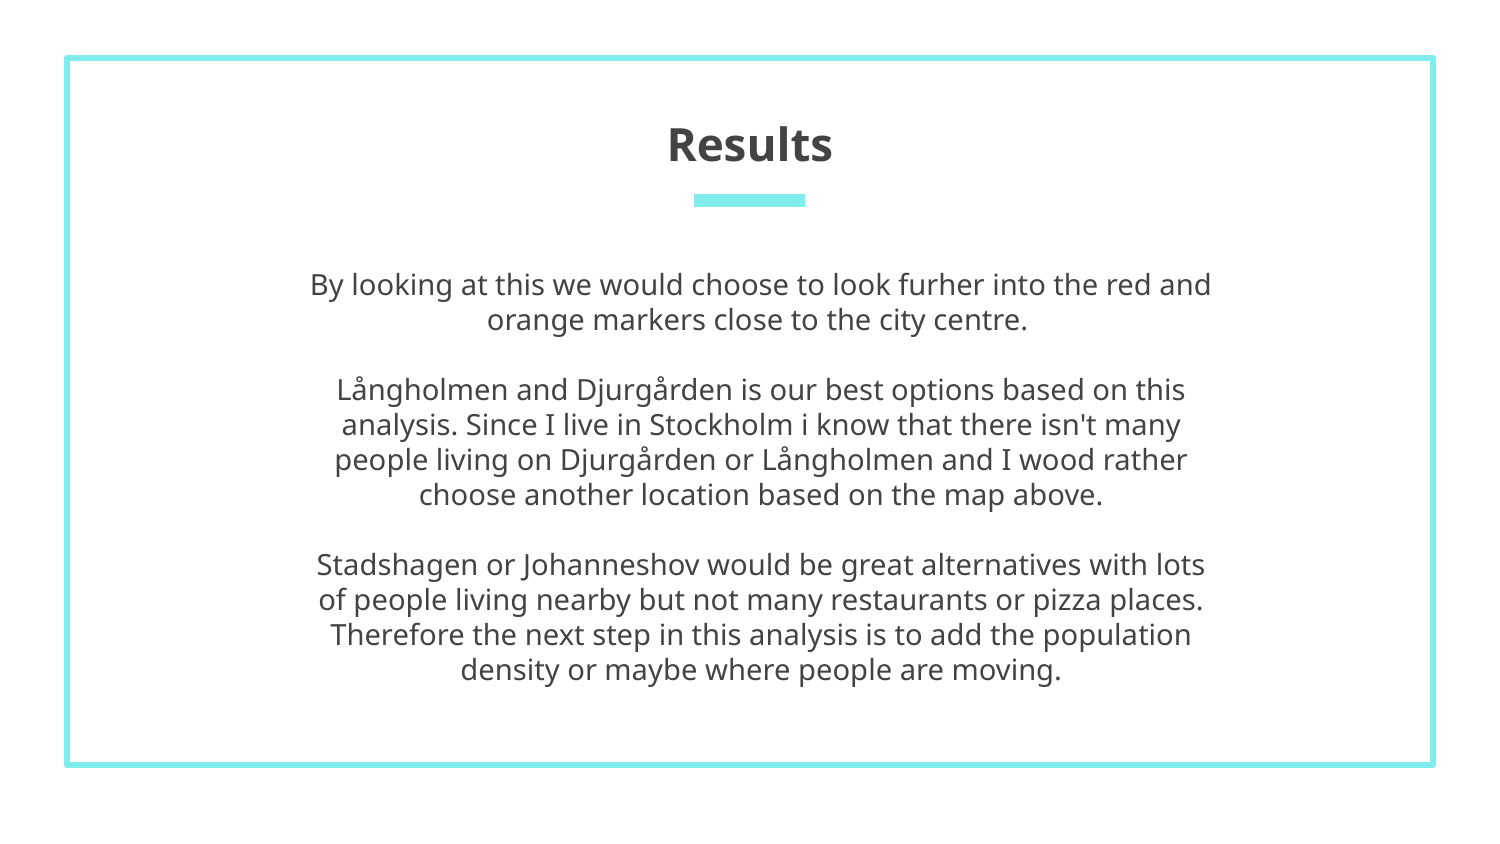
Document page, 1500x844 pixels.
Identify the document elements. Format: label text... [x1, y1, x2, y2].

title Results [0, 35, 1500, 186]
list By looking at this we would choose to look furher into the red and orange markers close to the city centre. Långholmen and Djurgården is our best options based on this analysis. Since I live in Stockholm i know that there isn't many people living on Djurgården or Långholmen and I wood rather choose another location based on the map above. Stadshagen or Johanneshov would be great alternatives with lots of people living nearby but not many restaurants or pizza places. Therefore the next step in this analysis is to add the population density or maybe where people are moving. [267, 251, 1233, 662]
